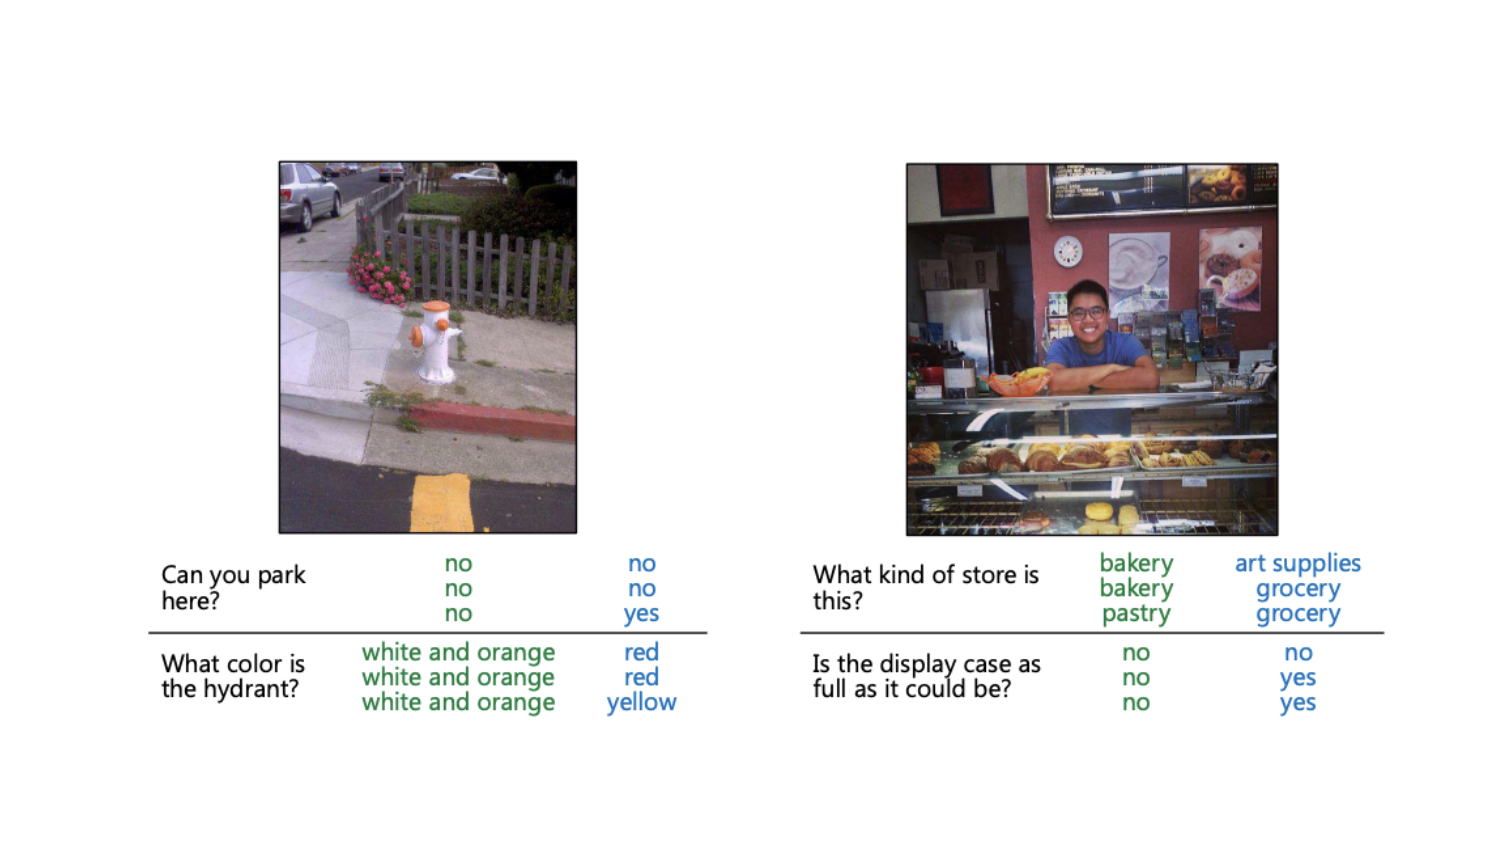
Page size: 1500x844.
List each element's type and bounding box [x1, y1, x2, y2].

picture [87, 96, 1436, 730]
